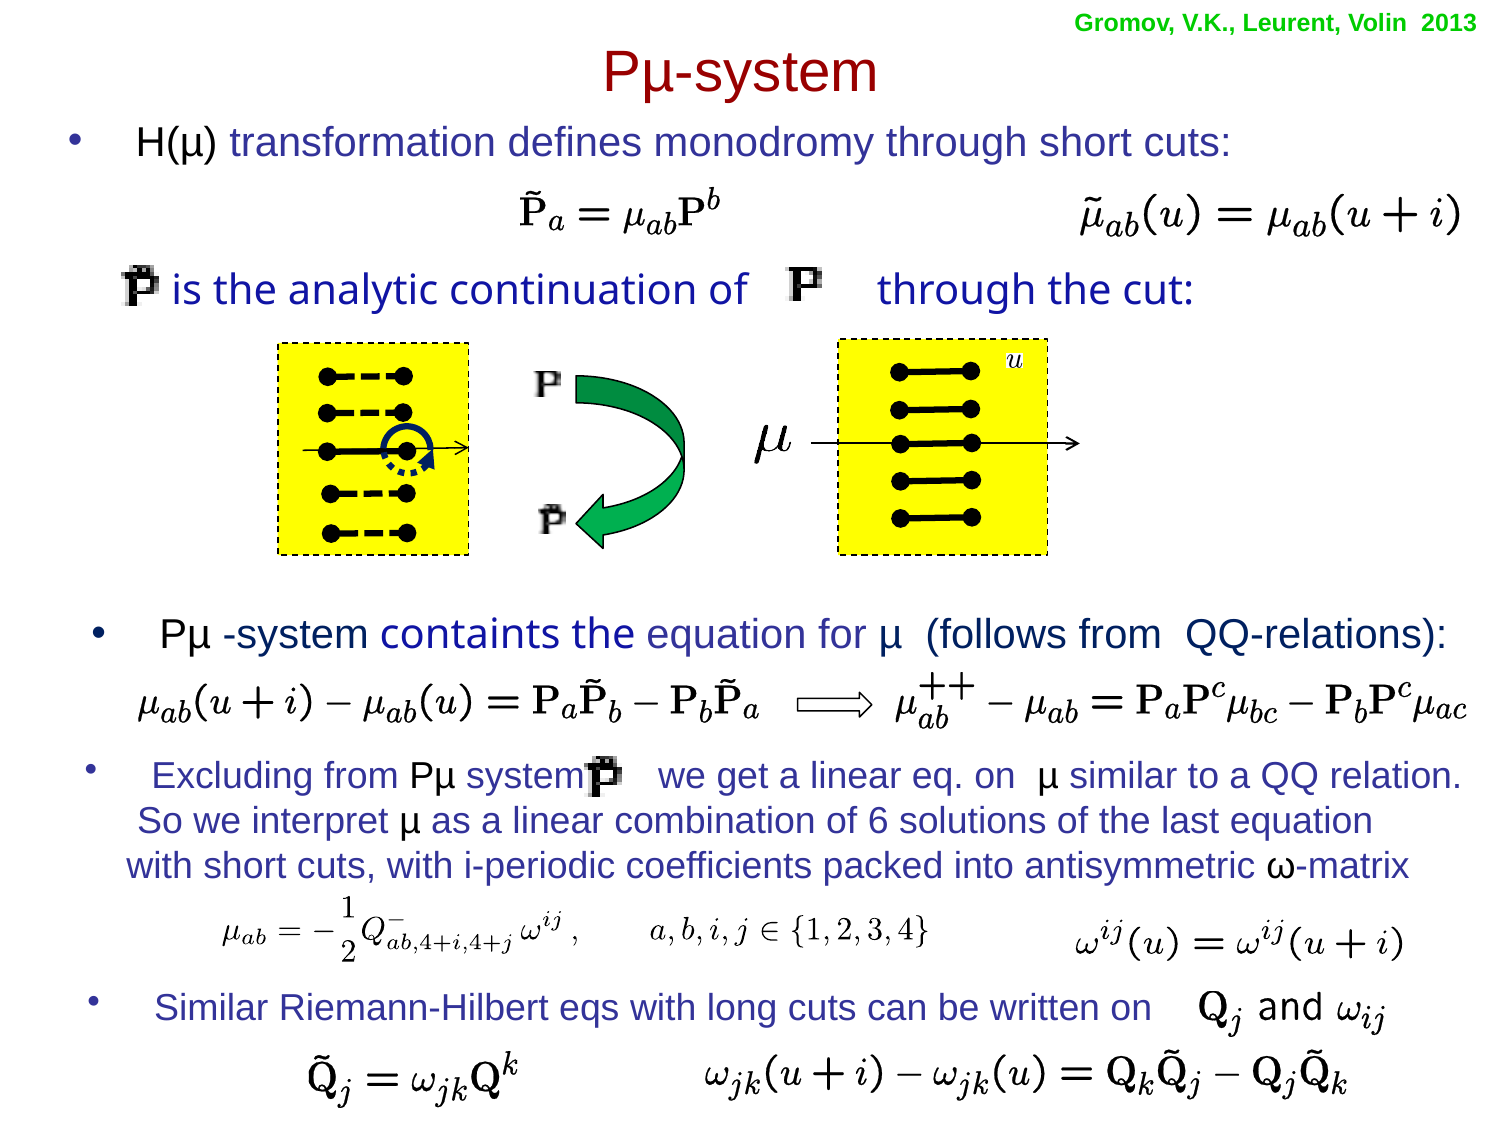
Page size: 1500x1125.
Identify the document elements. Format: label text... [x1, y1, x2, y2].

picture [138, 678, 760, 724]
text_box Excluding from Pµ system we get a linear eq. on µ similar to a QQ relation. So we interpret µ as a linear combination of 6 solutions of the last equation with short cuts, with i-periodic coefficients packed into antisymmetric ω-matrix [69, 743, 1478, 894]
picture [519, 186, 721, 235]
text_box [797, 671, 1467, 729]
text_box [77, 255, 1225, 322]
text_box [383, 423, 434, 474]
picture [537, 504, 566, 535]
picture [308, 1051, 518, 1109]
text_box Gromov, V.K., Leurent, Volin 2013 [1059, 0, 1493, 44]
picture [583, 756, 622, 797]
text_box Similar Riemann-Hilbert eqs with long cuts can be written on [72, 975, 1168, 1036]
picture [1079, 193, 1460, 238]
picture [1198, 990, 1385, 1038]
text_box [575, 375, 685, 550]
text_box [1074, 918, 1403, 962]
text_box Pµ-system [5, 30, 1477, 106]
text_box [753, 338, 1081, 556]
text_box H(µ) transformation defines monodromy through short cuts: [53, 107, 1477, 172]
picture [533, 371, 561, 397]
picture [704, 1048, 1347, 1102]
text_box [277, 342, 469, 556]
text_box Pµ -system containts the equation for µ (follows from QQ-relations): [76, 599, 1500, 665]
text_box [219, 893, 931, 964]
